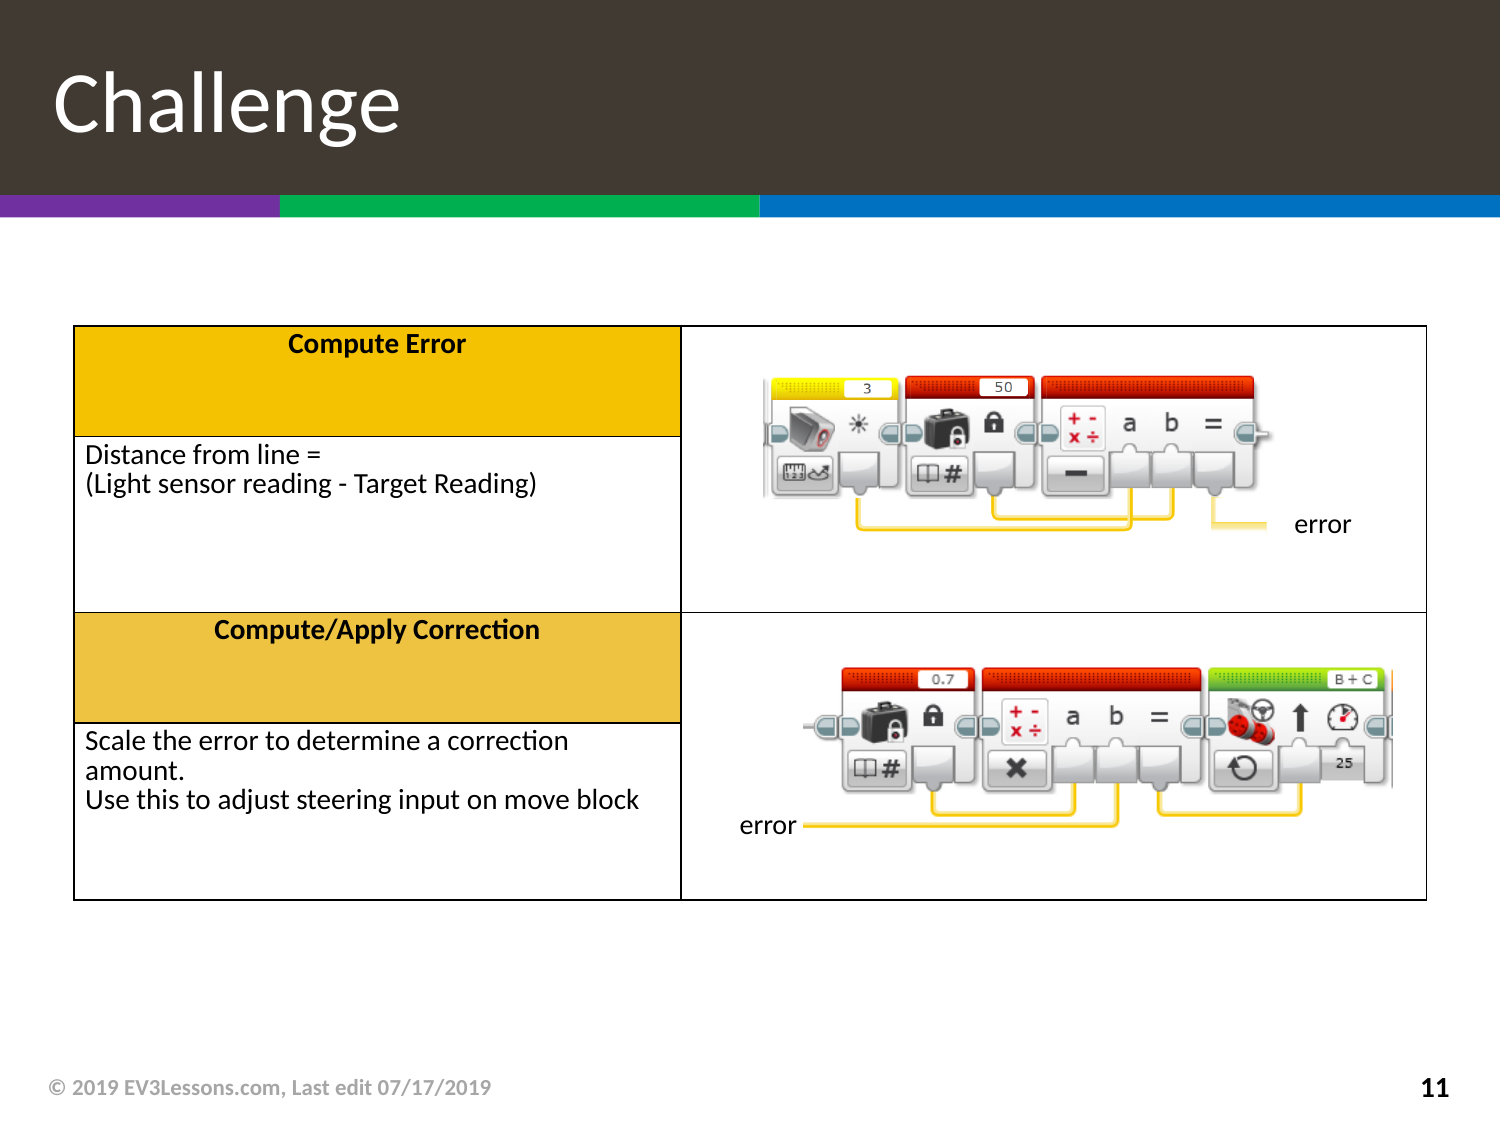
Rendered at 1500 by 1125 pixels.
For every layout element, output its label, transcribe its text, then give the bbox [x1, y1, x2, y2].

table_cell Scale the error to determine a correction amount. Use this to adjust steering input on move block [75, 724, 680, 899]
footer © 2019 EV3Lessons.com, Last edit 07/17/2019 [32, 1055, 1038, 1116]
picture [762, 354, 1281, 552]
text_box error [724, 799, 790, 848]
table_cell Distance from line = (Light sensor reading - Target Reading) [75, 437, 680, 612]
title Challenge [0, 0, 1500, 195]
table_cell Compute/Apply Correction [75, 613, 680, 722]
table_header Compute Error [75, 327, 680, 436]
slide_number 11 [1361, 1056, 1465, 1116]
table_header [682, 327, 1426, 612]
table_cell [682, 613, 1426, 899]
picture [802, 643, 1394, 842]
text_box error [1285, 497, 1402, 547]
